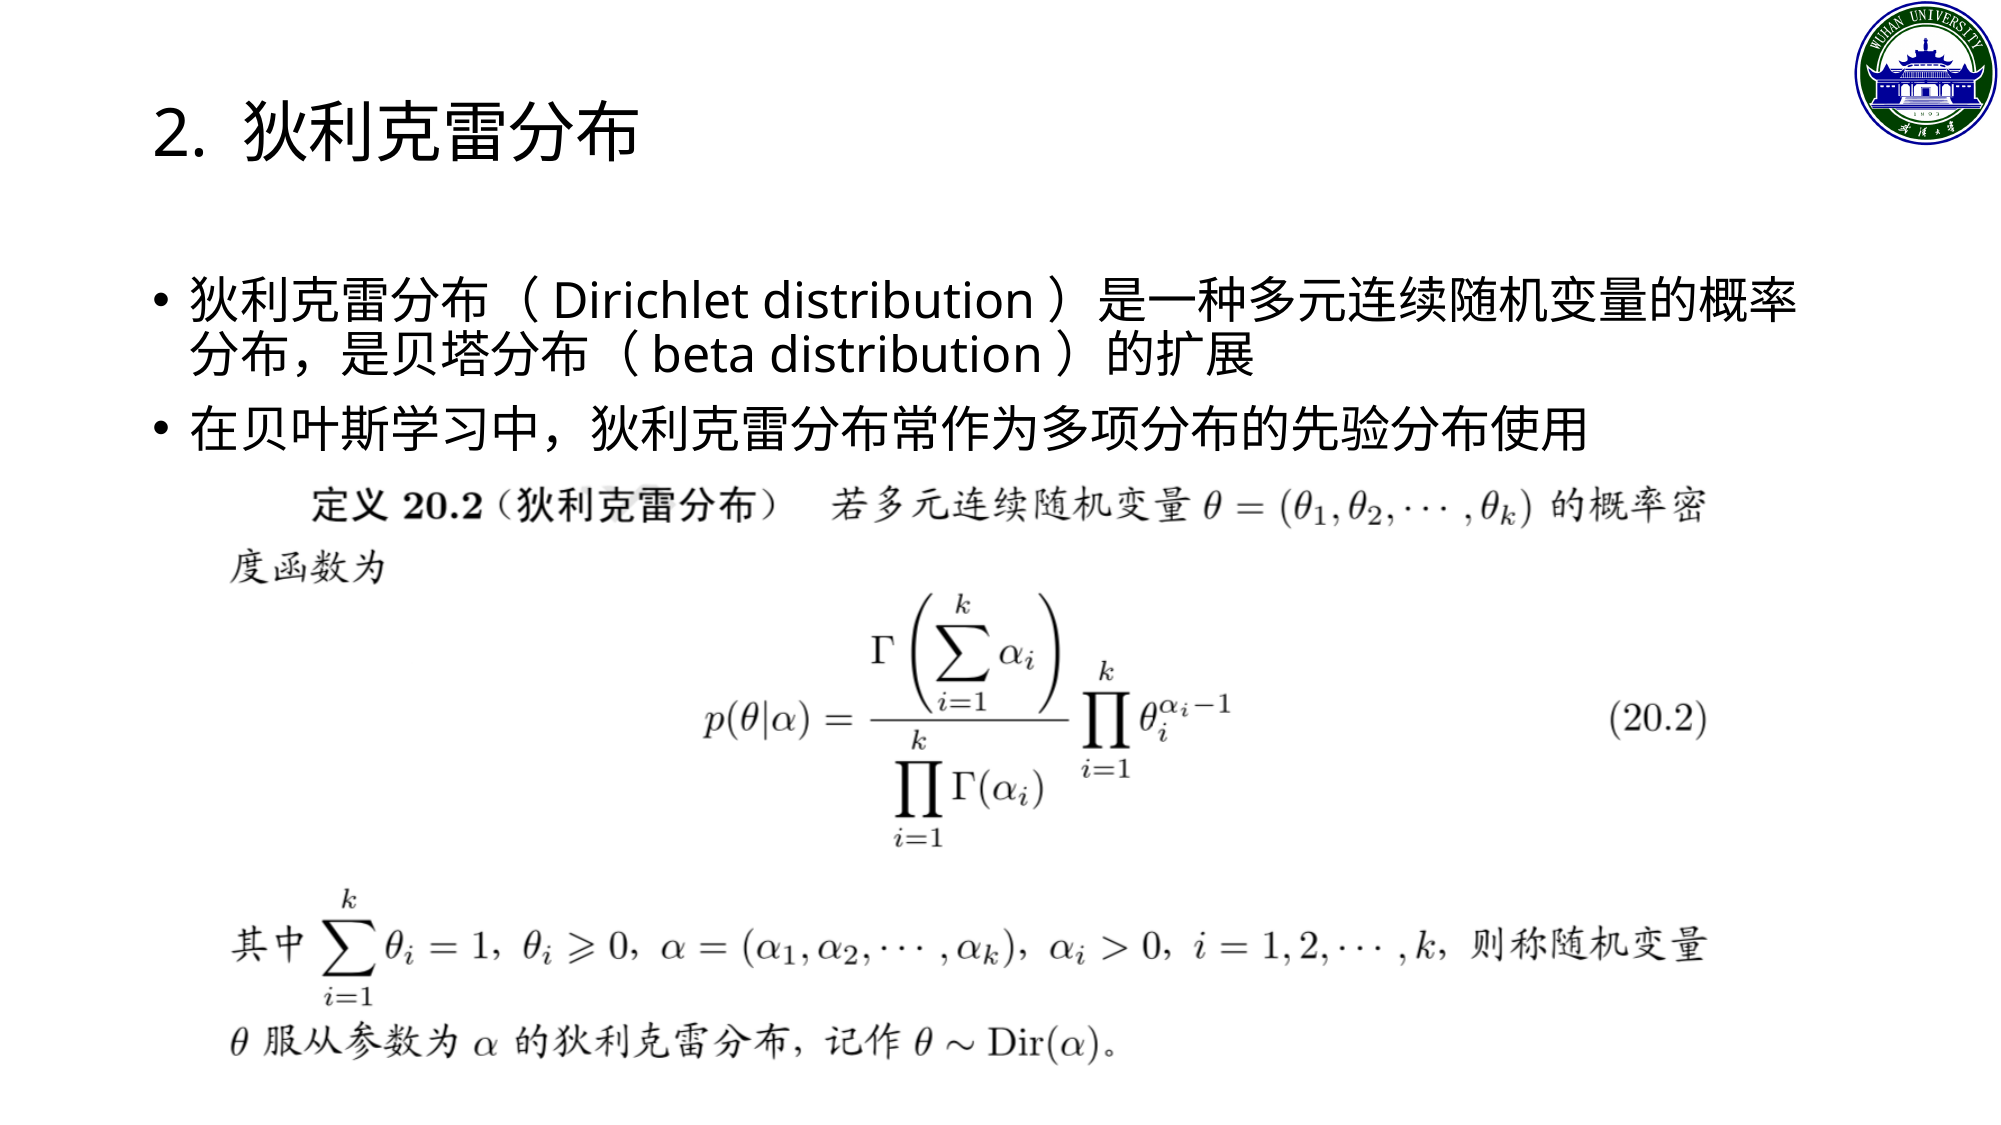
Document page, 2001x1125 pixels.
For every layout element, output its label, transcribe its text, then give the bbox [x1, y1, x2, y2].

list 2. 狄利克雷分布 狄利克雷分布（Dirichlet distribution）是一种多元连续随机变量的概率分布，是贝塔分布（beta distribution）的扩展 在贝叶斯学习中，狄利克雷分布常作为多项分布的先验分布使用 [137, 90, 1863, 472]
picture [1853, 0, 2000, 147]
picture [217, 471, 1783, 1094]
